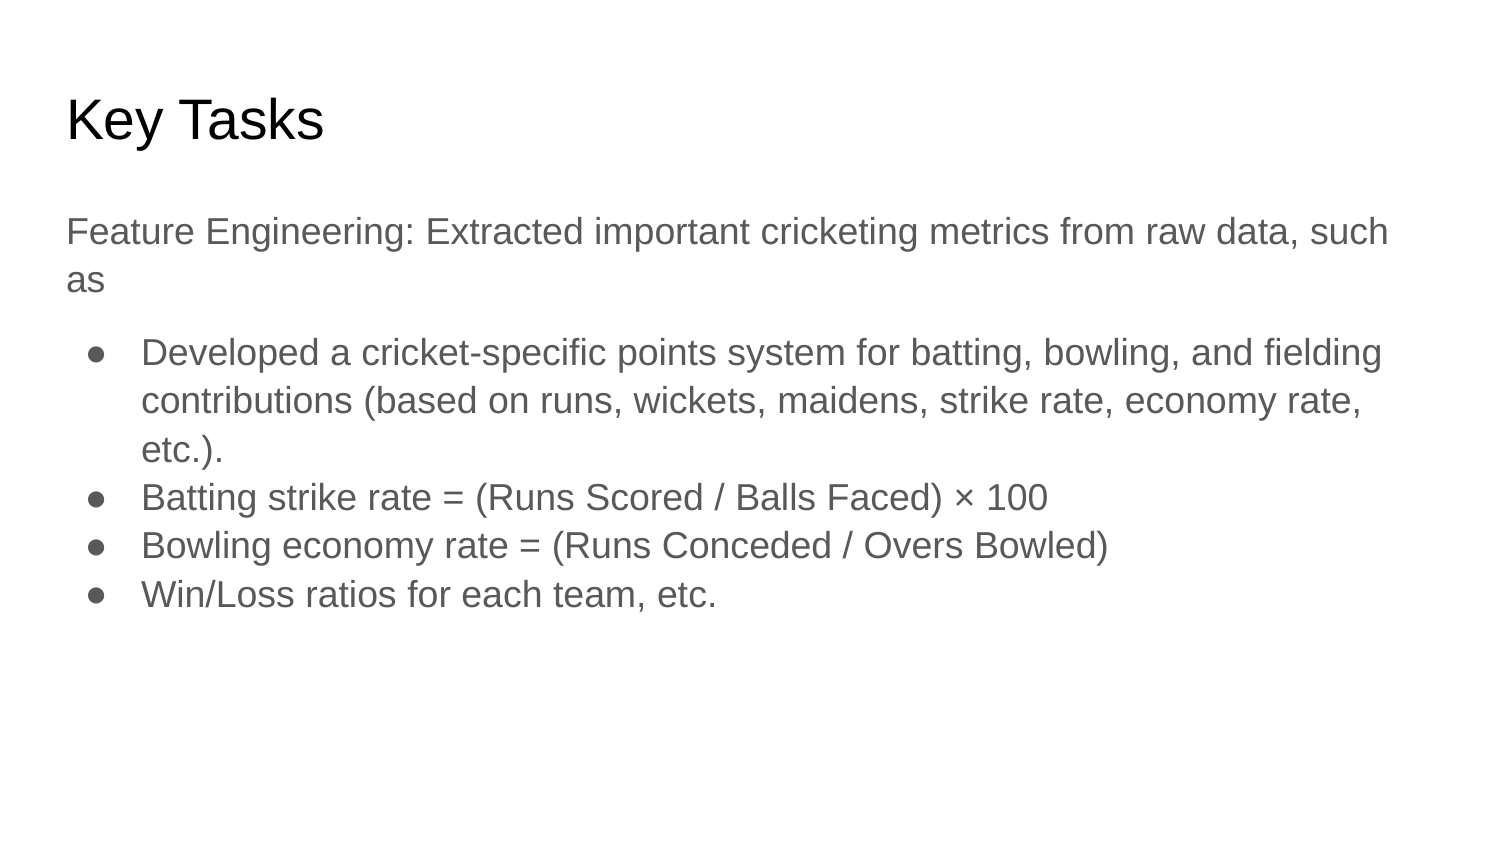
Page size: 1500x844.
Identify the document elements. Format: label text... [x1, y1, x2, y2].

list Feature Engineering: Extracted important cricketing metrics from raw data, such as Developed a cricket-specific points system for batting, bowling, and fielding contributions (based on runs, wickets, maidens, strike rate, economy rate, etc.). Batting strike rate = (Runs Scored / Balls Faced) × 100 Bowling economy rate = (Runs Conceded / Overs Bowled) Win/Loss ratios for each team, etc. [51, 189, 1449, 750]
title Key Tasks [51, 72, 1449, 167]
